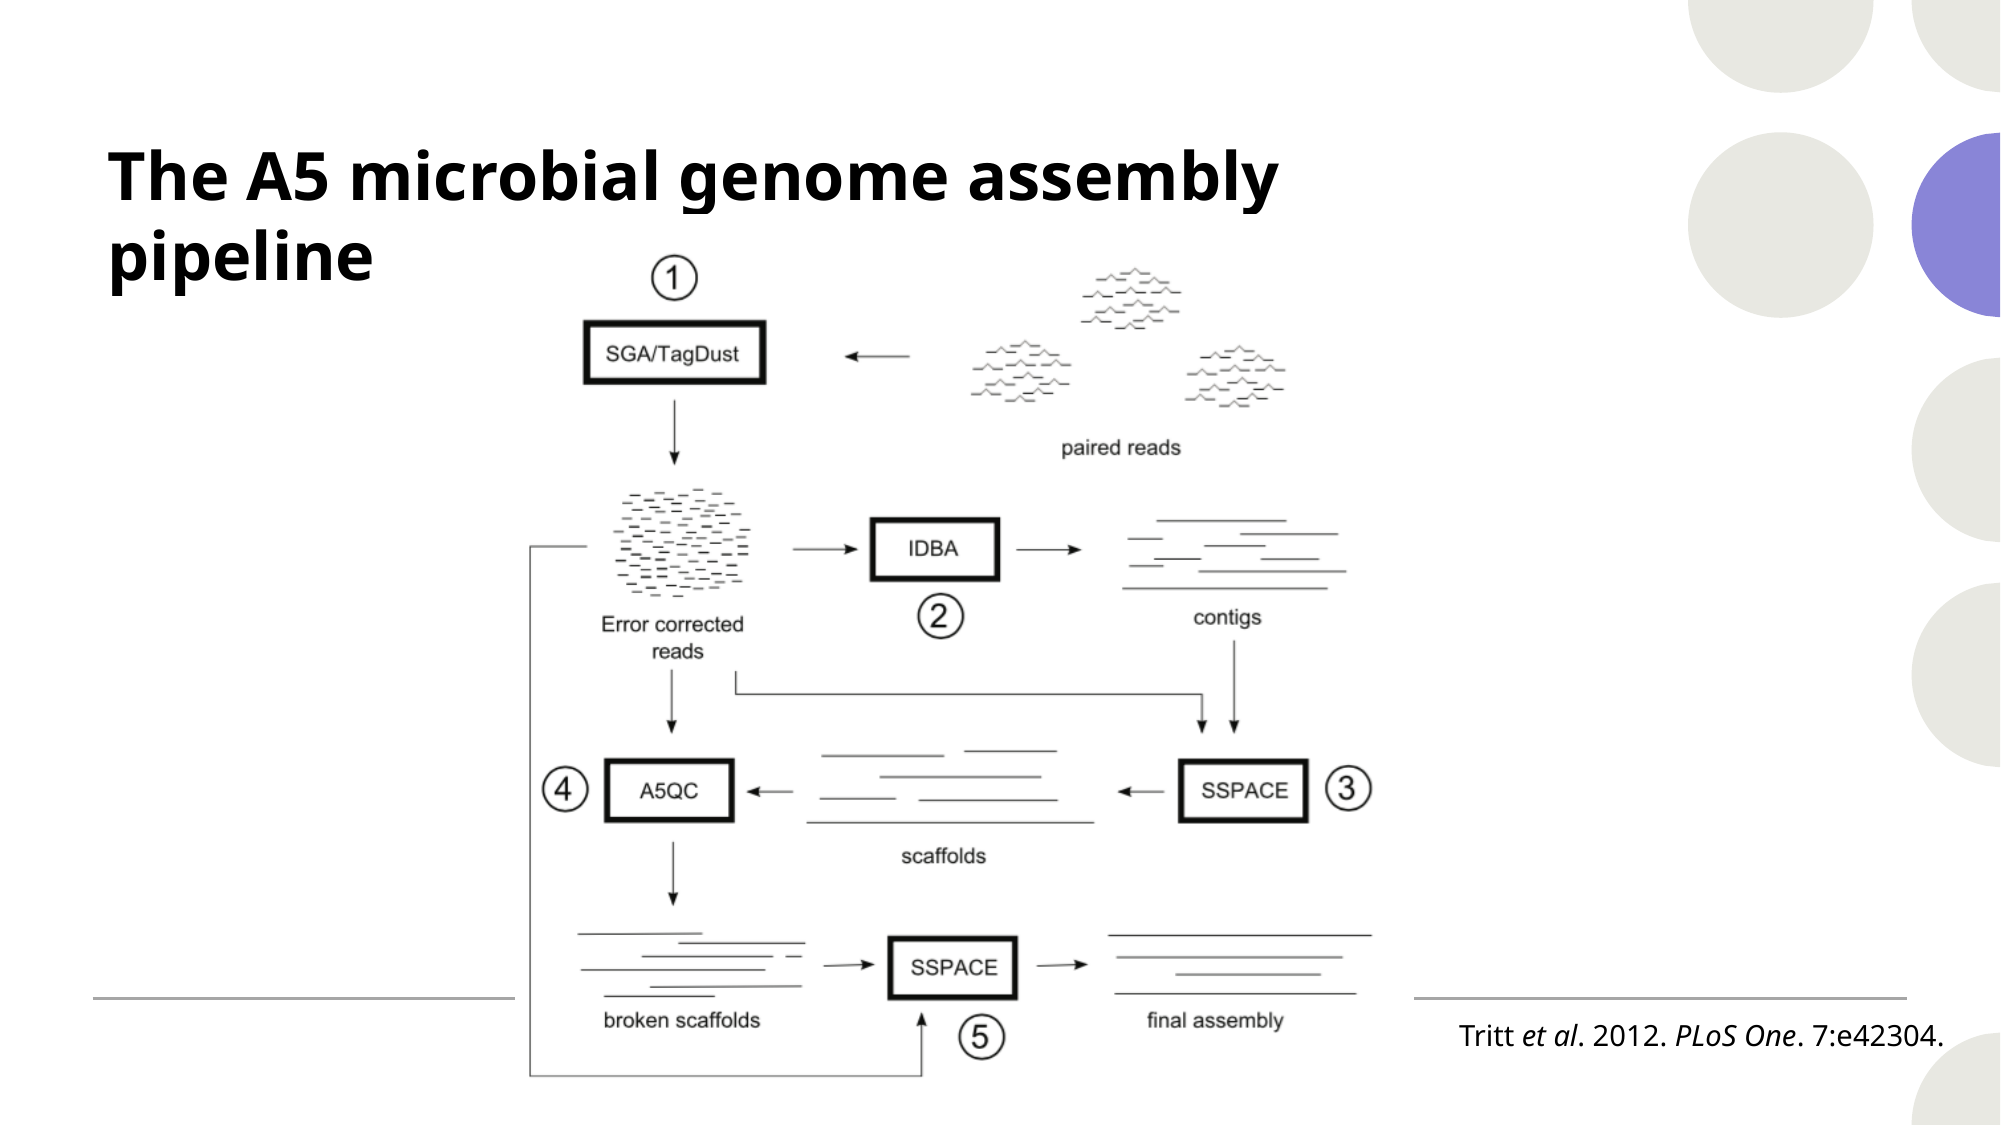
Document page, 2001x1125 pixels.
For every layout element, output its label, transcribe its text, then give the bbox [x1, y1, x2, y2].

title The A5 microbial genome assembly pipeline [92, 126, 1297, 335]
text_box Tritt et al. 2012. PLoS One. 7:e42304. [1444, 1009, 2000, 1060]
picture [515, 214, 1414, 1098]
